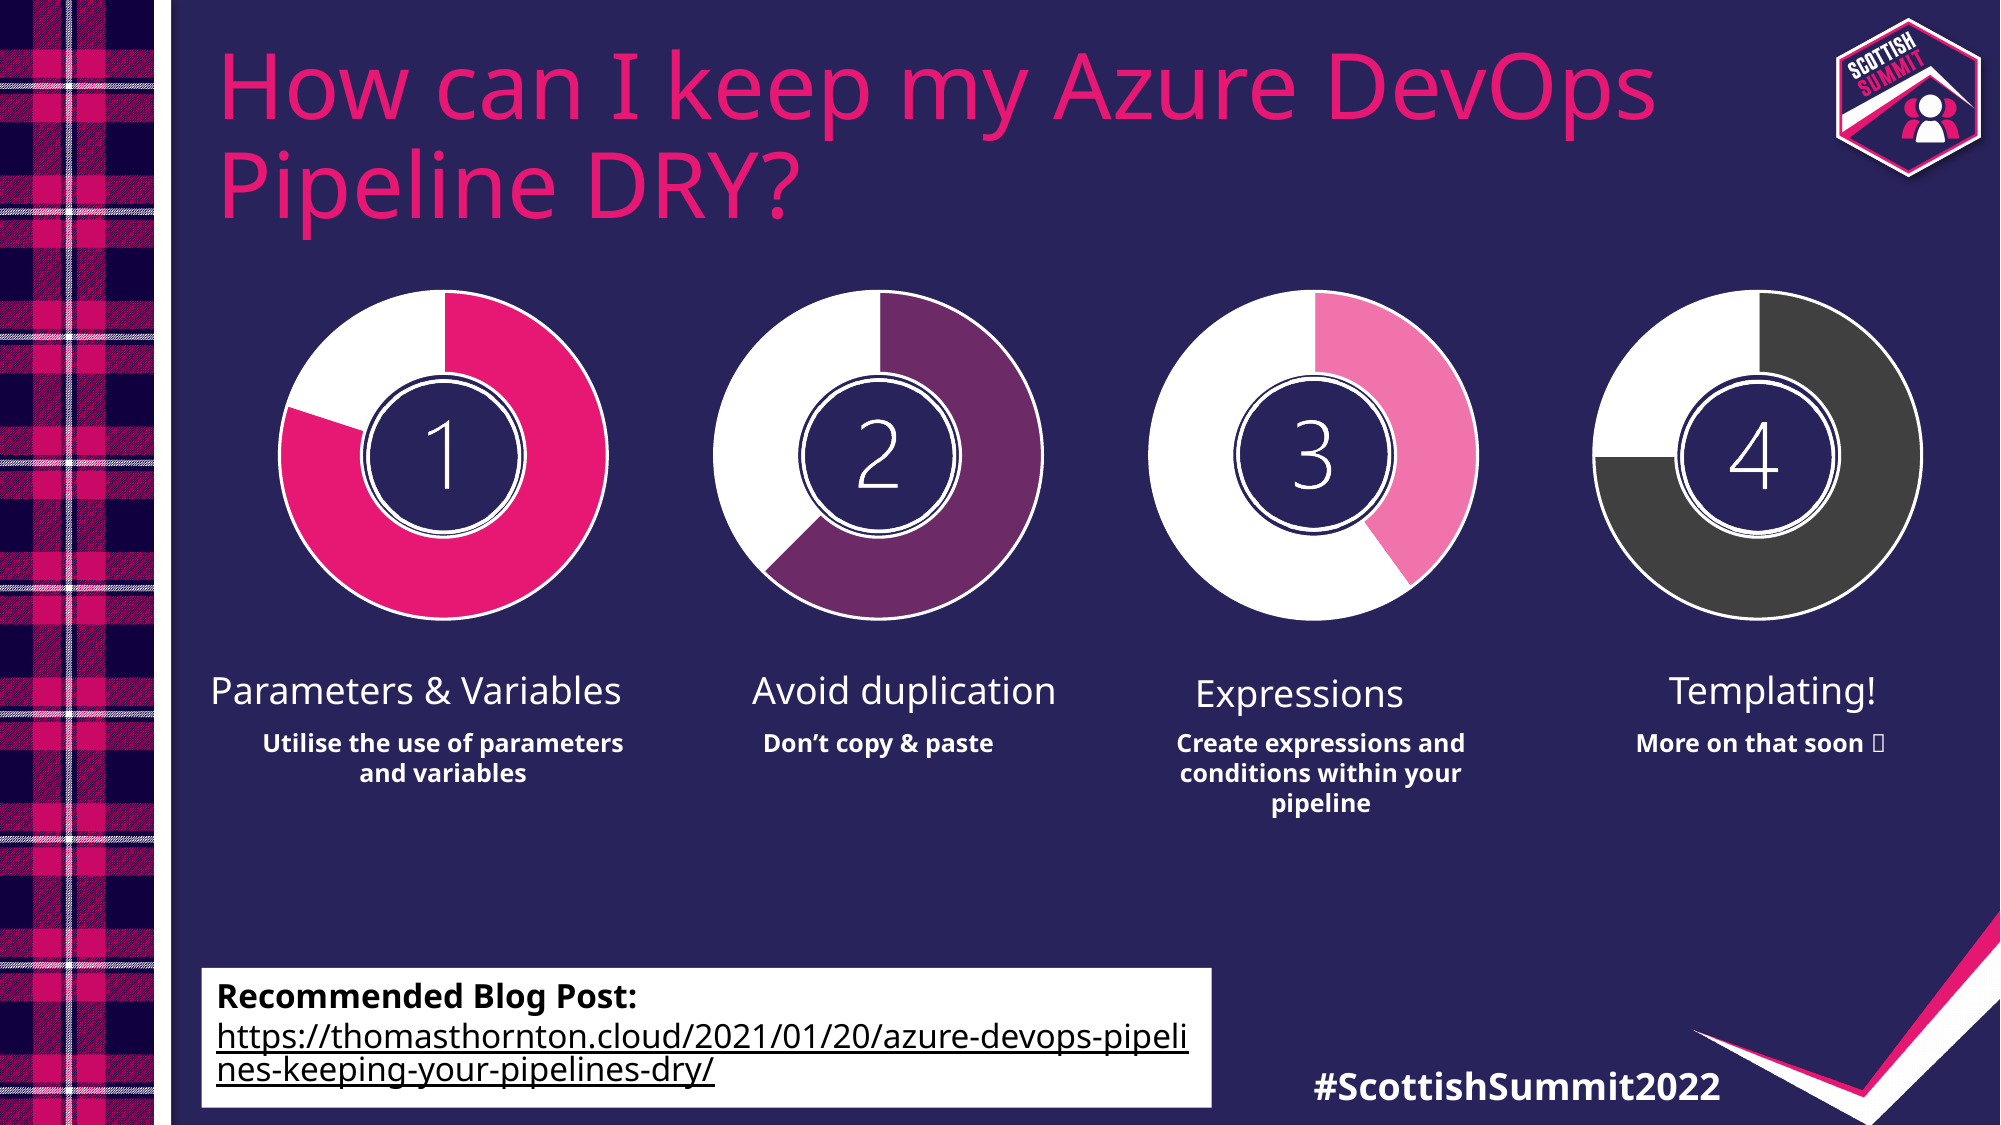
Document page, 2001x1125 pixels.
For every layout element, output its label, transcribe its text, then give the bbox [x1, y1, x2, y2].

picture [345, 358, 542, 555]
picture [1659, 359, 1856, 556]
picture [1827, 16, 1990, 179]
title How can I keep my Azure DevOps Pipeline DRY? [201, 30, 1927, 249]
chart [1586, 278, 1929, 633]
picture [1705, 1078, 1713, 1088]
chart [272, 278, 615, 633]
text_box Templating! [1654, 659, 1892, 720]
chart [707, 278, 1050, 633]
text_box Avoid duplication [737, 659, 1073, 720]
picture [1215, 356, 1412, 552]
text_box Recommended Blog Post: https://thomasthornton.cloud/2021/01/20/azure-devops-pipelines-keeping-your-pipelines-dry/ [201, 967, 1212, 1108]
text_box Utilise the use of parameters and variables [246, 720, 641, 795]
picture [1665, 843, 2001, 1125]
text_box Expressions [1180, 662, 1420, 720]
picture [780, 357, 977, 554]
text_box Create expressions and conditions within your pipeline [1123, 720, 1519, 825]
chart [1142, 278, 1485, 633]
text_box More on that soon  [1563, 720, 1959, 766]
text_box Parameters & Variables [195, 659, 701, 720]
picture [0, 0, 154, 1125]
text_box Don’t copy & paste [681, 720, 1076, 766]
